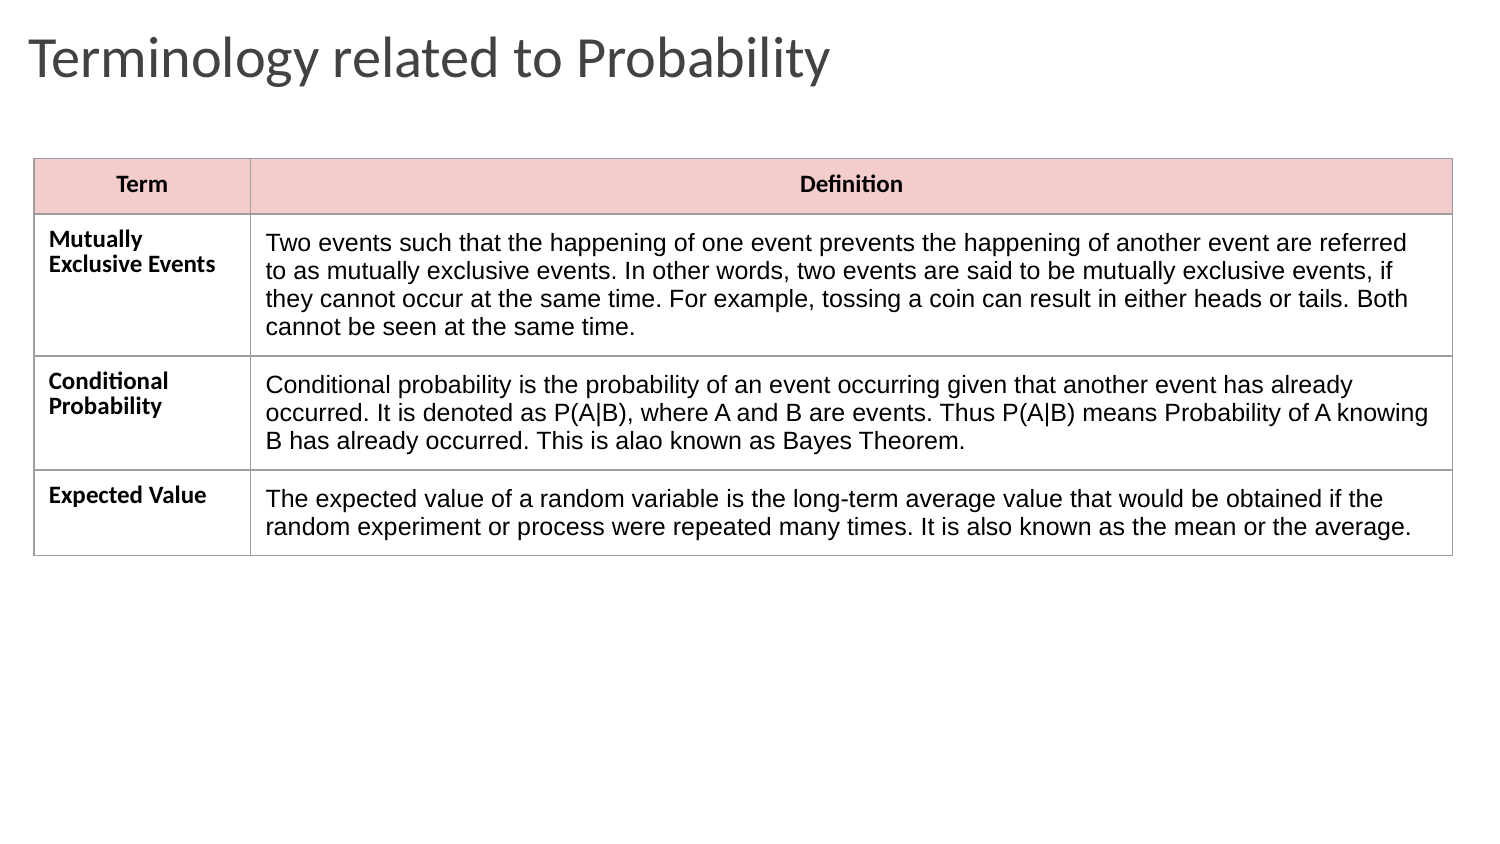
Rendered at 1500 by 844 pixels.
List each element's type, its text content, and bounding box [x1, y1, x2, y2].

table_cell Conditional Probability [35, 357, 250, 469]
table_header Term [35, 159, 250, 213]
title Terminology related to Probability [13, 10, 1412, 105]
table_header Definition [251, 159, 1452, 213]
table_cell The expected value of a random variable is the long-term average value that would be obtained if the random experiment or process were repeated many times. It is also known as the mean or the average. [251, 471, 1452, 555]
table_cell Expected Value [35, 471, 250, 555]
table_cell Two events such that the happening of one event prevents the happening of another event are referred to as mutually exclusive events. In other words, two events are said to be mutually exclusive events, if they cannot occur at the same time. For example, tossing a coin can result in either heads or tails. Both cannot be seen at the same time. [251, 215, 1452, 355]
table_cell Mutually Exclusive Events [35, 215, 250, 355]
table_cell Conditional probability is the probability of an event occurring given that another event has already occurred. It is denoted as P(A|B), where A and B are events. Thus P(A|B) means Probability of A knowing B has already occurred. This is alao known as Bayes Theorem. [251, 357, 1452, 469]
